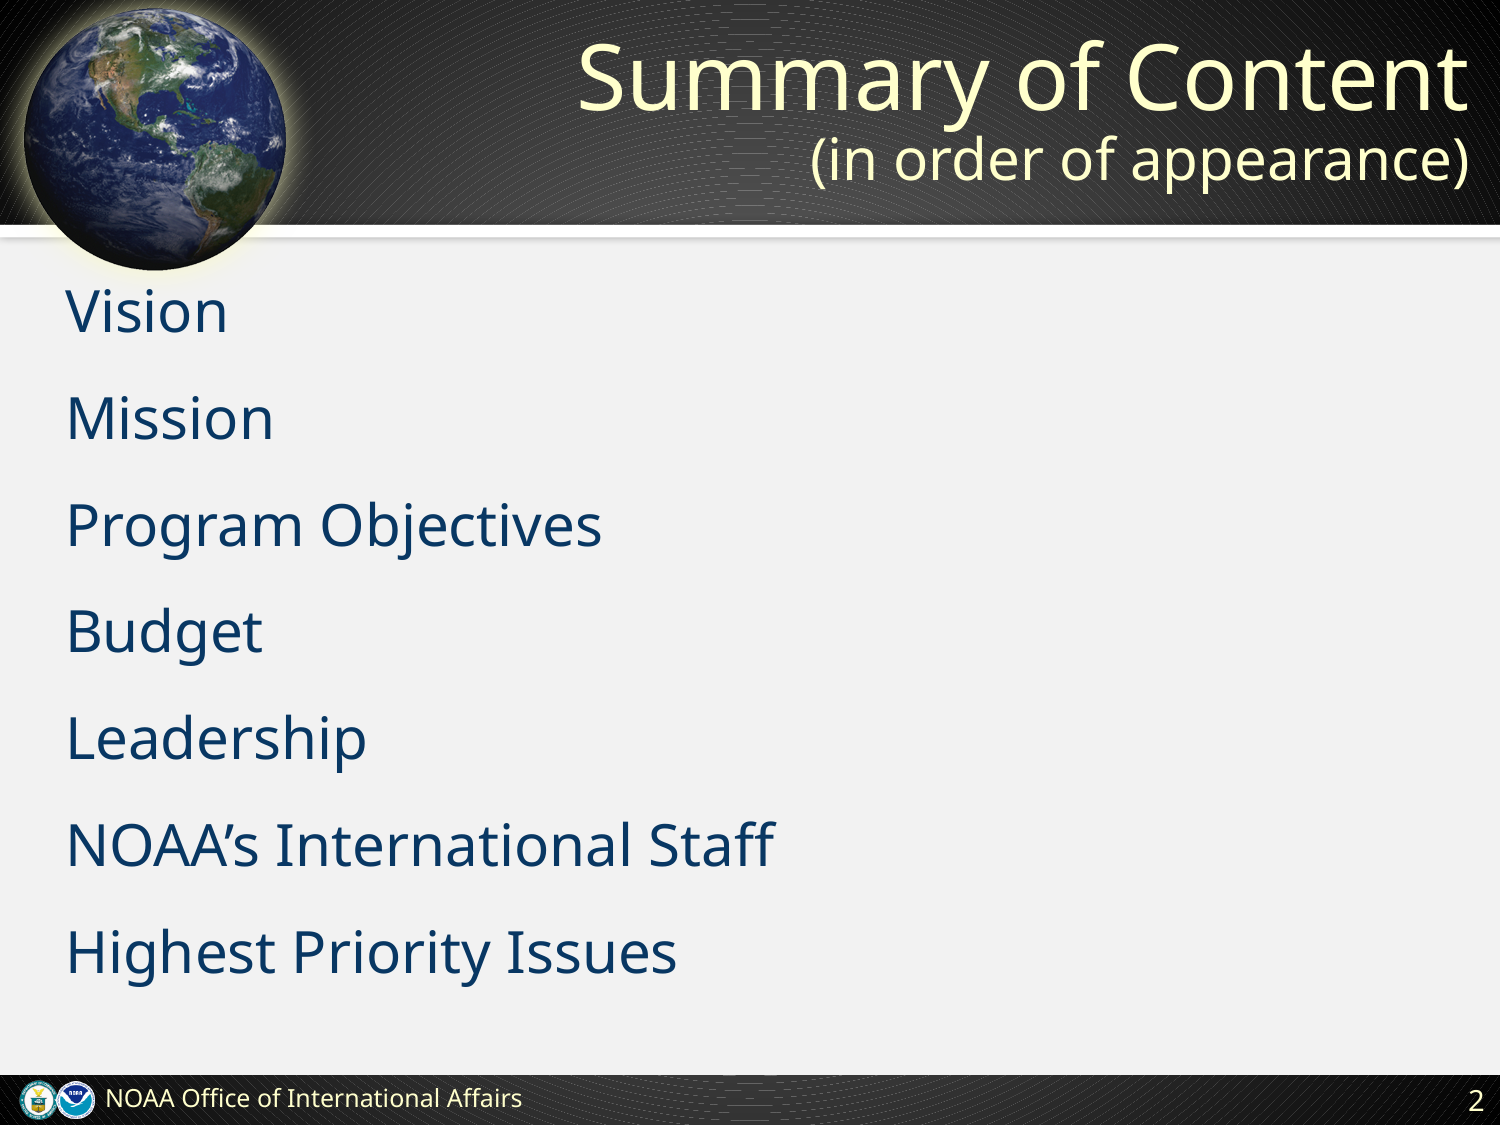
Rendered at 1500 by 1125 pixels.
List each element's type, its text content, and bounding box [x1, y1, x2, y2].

footer NOAA Office of International Affairs [0, 1074, 1149, 1125]
picture [0, 0, 1500, 1074]
title Summary of Content (in order of appearance) [249, 0, 1500, 226]
list Vision Mission Program Objectives Budget Leadership NOAA’s International Staff Highest Priority Issues [49, 274, 1451, 1074]
slide_number 2 [1149, 1074, 1500, 1125]
